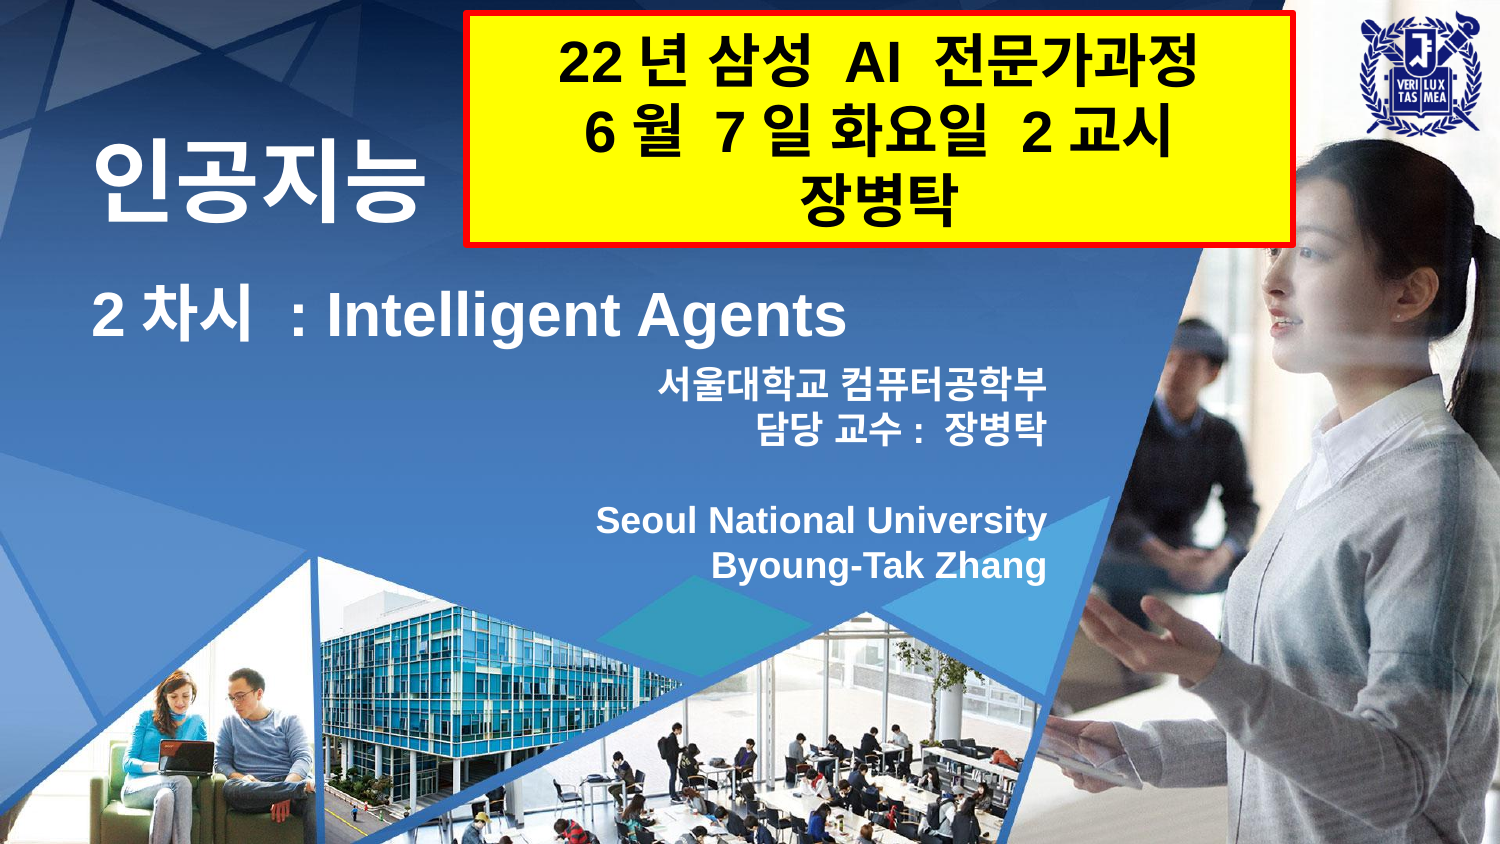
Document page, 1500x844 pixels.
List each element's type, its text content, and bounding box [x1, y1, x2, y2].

text_box 22년 삼성 AI 전문가과정 6월 7일 화요일 2교시 장병탁 [466, 12, 1294, 245]
text_box 인공지능 [76, 126, 466, 231]
text_box 2차시 : Intelligent Agents [76, 251, 1009, 359]
text_box 서울대학교 컴퓨터공학부 담당 교수: 장병탁 Seoul National University Byoung-Tak Zhang [312, 353, 1063, 594]
picture [0, 0, 1500, 844]
